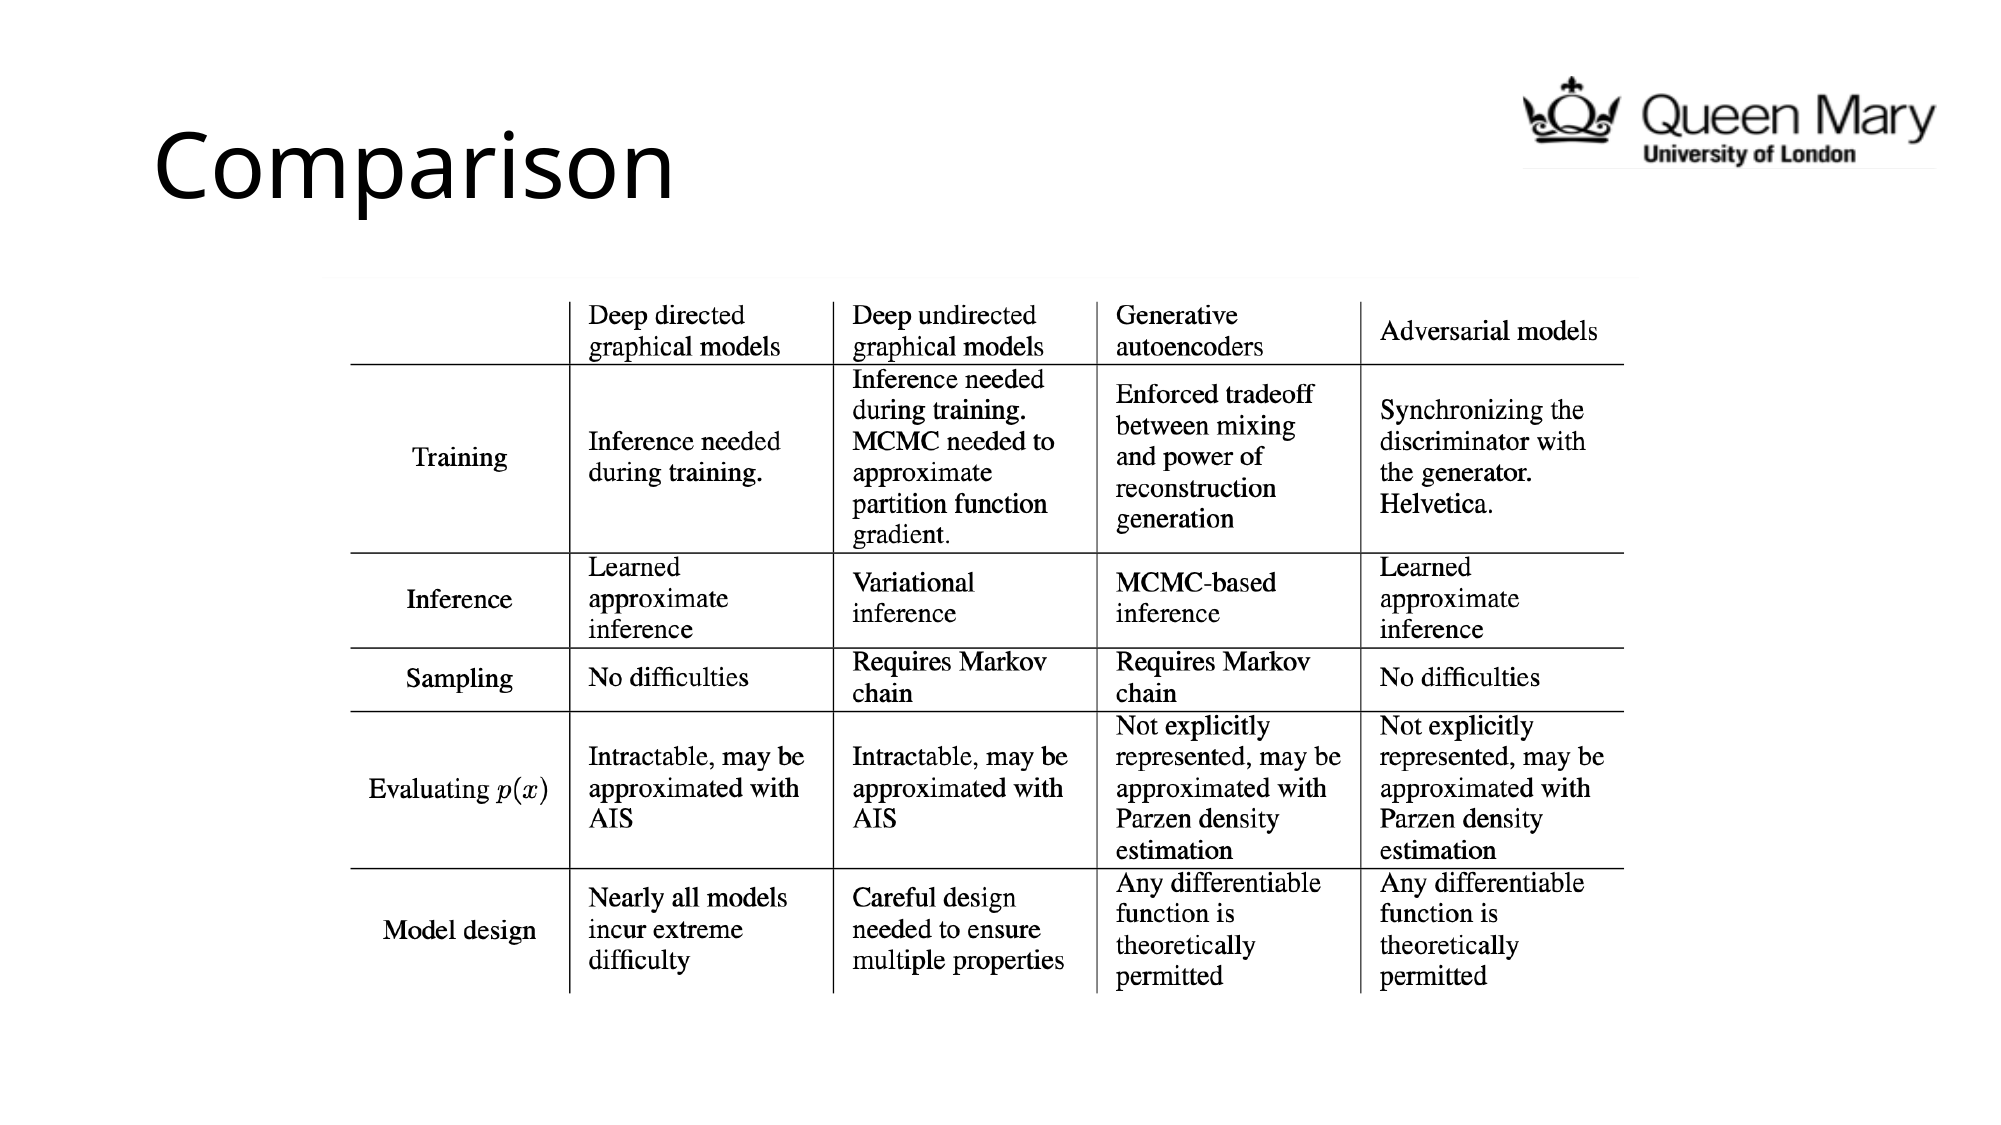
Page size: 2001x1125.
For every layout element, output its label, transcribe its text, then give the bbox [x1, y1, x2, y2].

picture [1522, 75, 1937, 169]
title Comparison [137, 59, 1863, 278]
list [322, 277, 1639, 1014]
